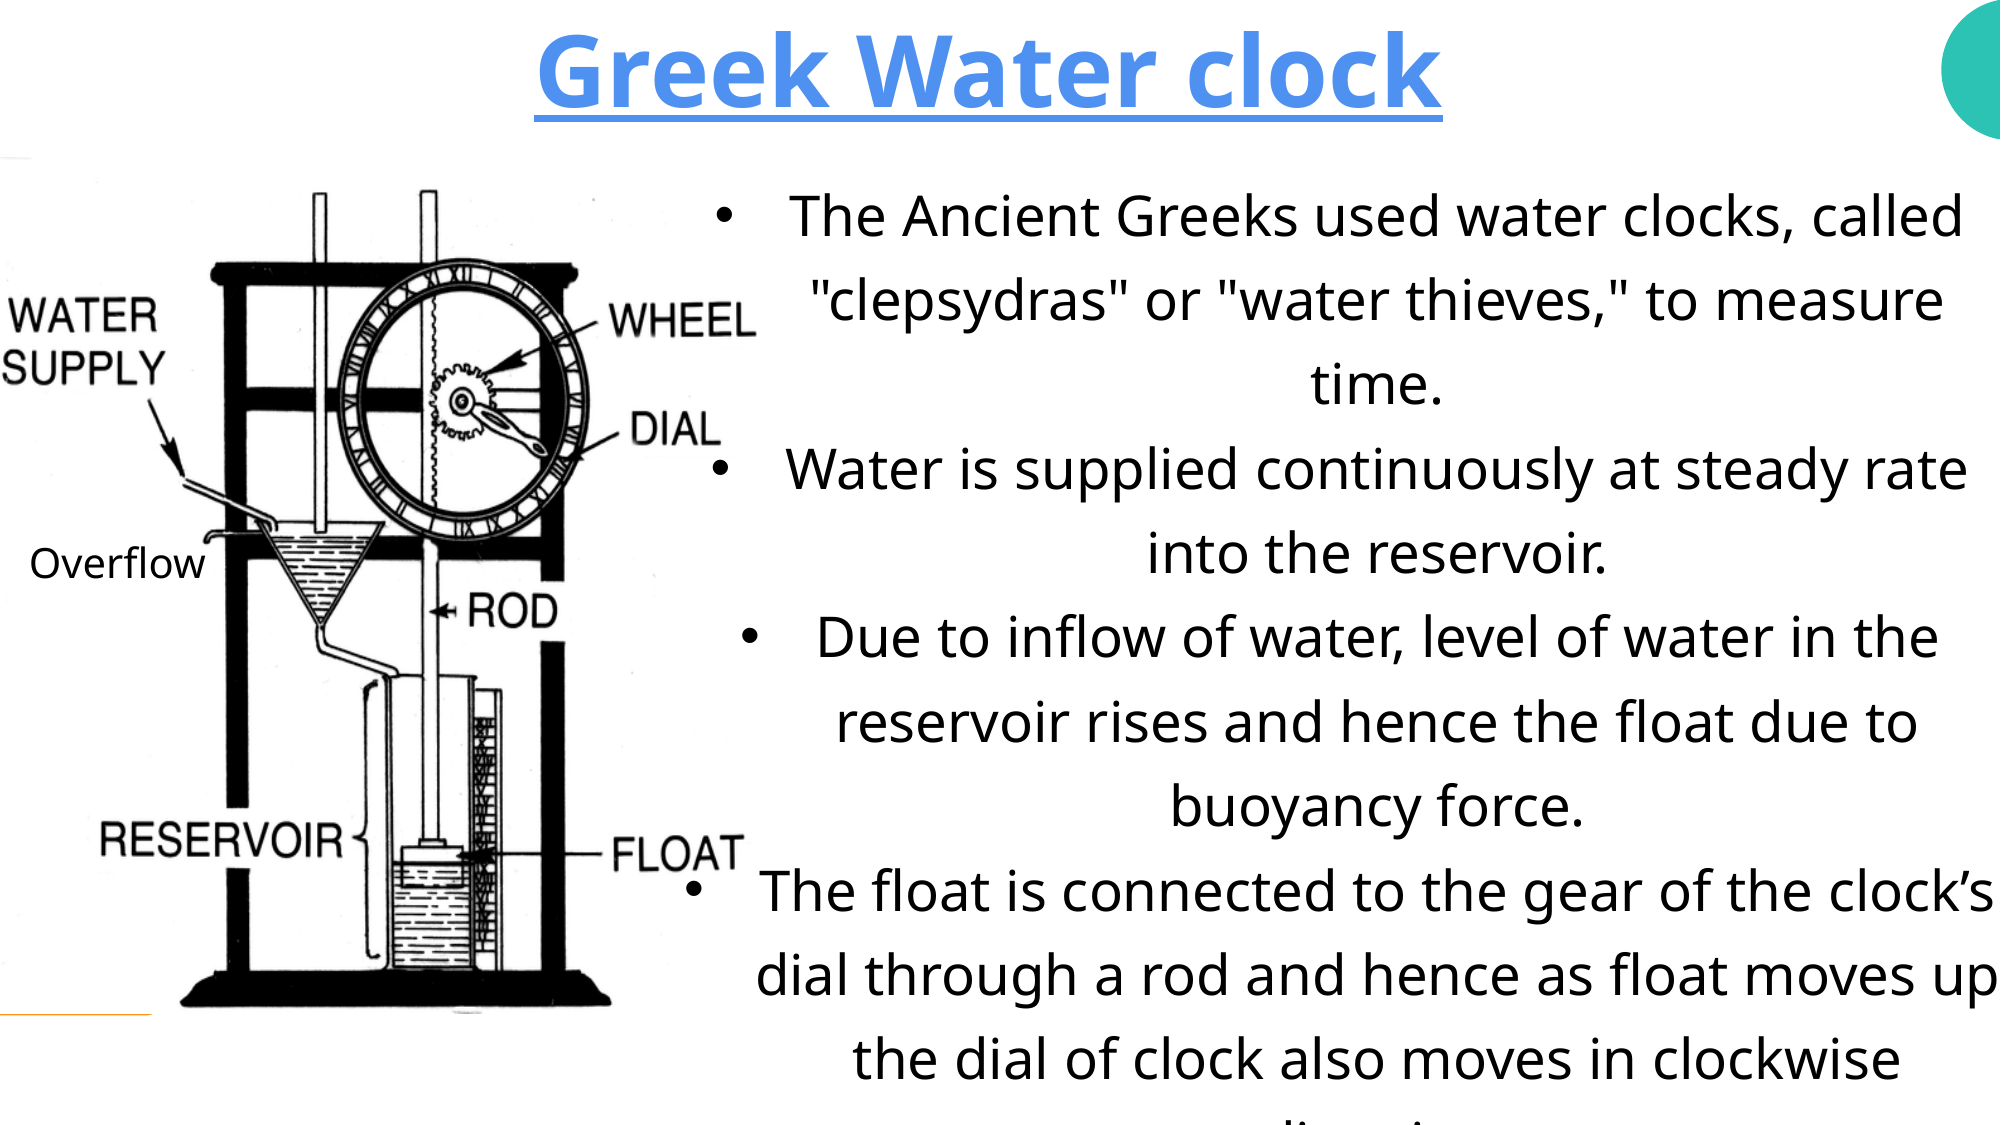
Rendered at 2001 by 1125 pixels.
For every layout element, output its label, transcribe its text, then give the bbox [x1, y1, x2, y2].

picture [0, 157, 759, 1014]
text_box Greek Water clock [519, 0, 1657, 135]
text_box The Ancient Greeks used water clocks, called "clepsydras" or "water thieves," to measure time. Water is supplied continuously at steady rate into the reservoir. Due to inflow of water, level of water in the reservoir rises and hence the float due to buoyancy force. The float is connected to the gear of the clock’s dial through a rod and hence as float moves up the dial of clock also moves in clockwise direction [660, 155, 2000, 1125]
